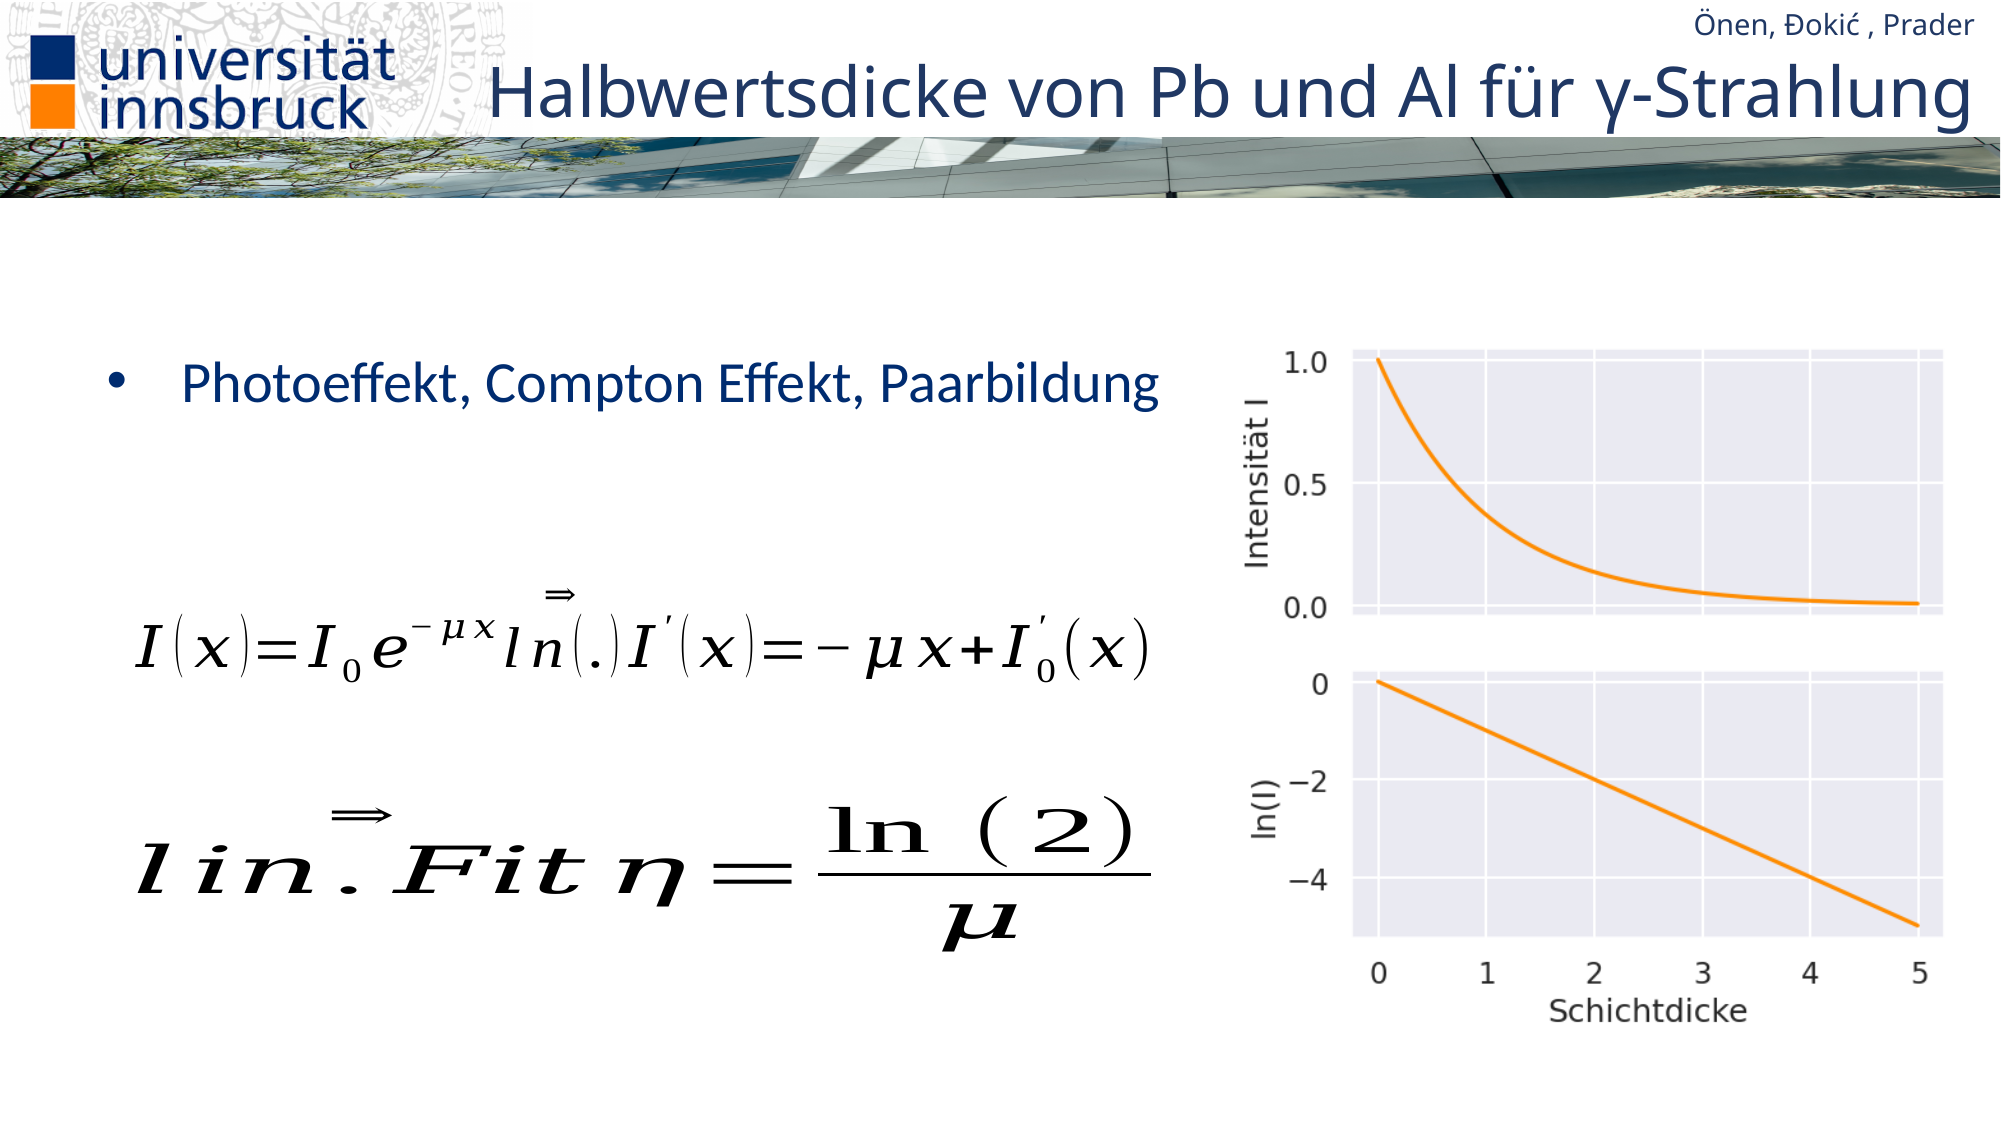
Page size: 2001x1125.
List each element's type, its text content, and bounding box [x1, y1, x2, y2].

title Halbwertsdicke von Pb und Al für γ-Strahlung [464, 40, 1990, 150]
text_box Photoeffekt, Compton Effekt, Paarbildung [91, 336, 1196, 422]
picture [1232, 336, 1957, 1040]
picture [0, 24, 2001, 198]
